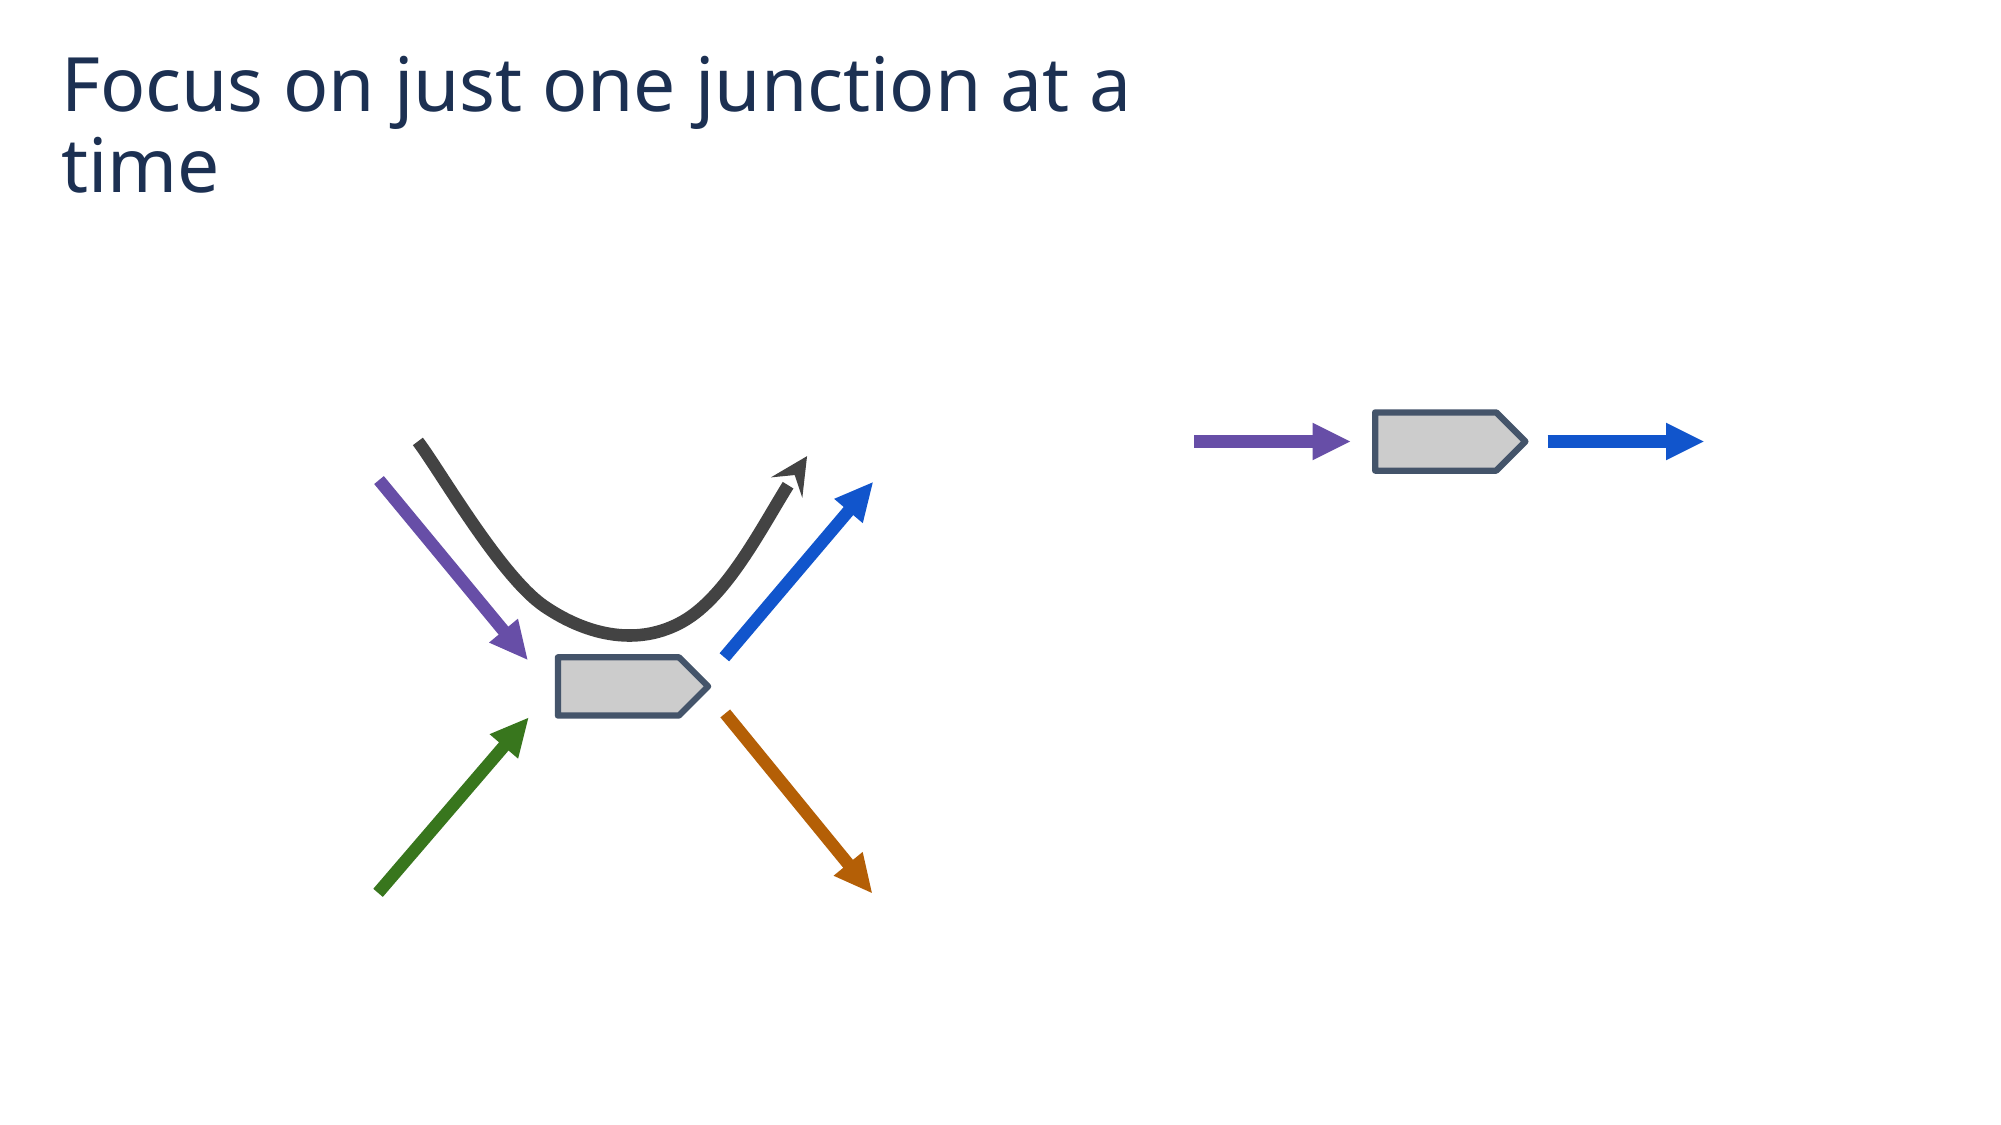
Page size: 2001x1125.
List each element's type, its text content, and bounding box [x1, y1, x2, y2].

text_box [557, 657, 709, 716]
title Focus on just one junction at a time [46, 39, 1312, 547]
text_box [533, 547, 719, 636]
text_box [724, 482, 873, 658]
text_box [1193, 412, 1704, 471]
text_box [378, 479, 528, 660]
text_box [725, 713, 873, 894]
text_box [377, 717, 529, 894]
